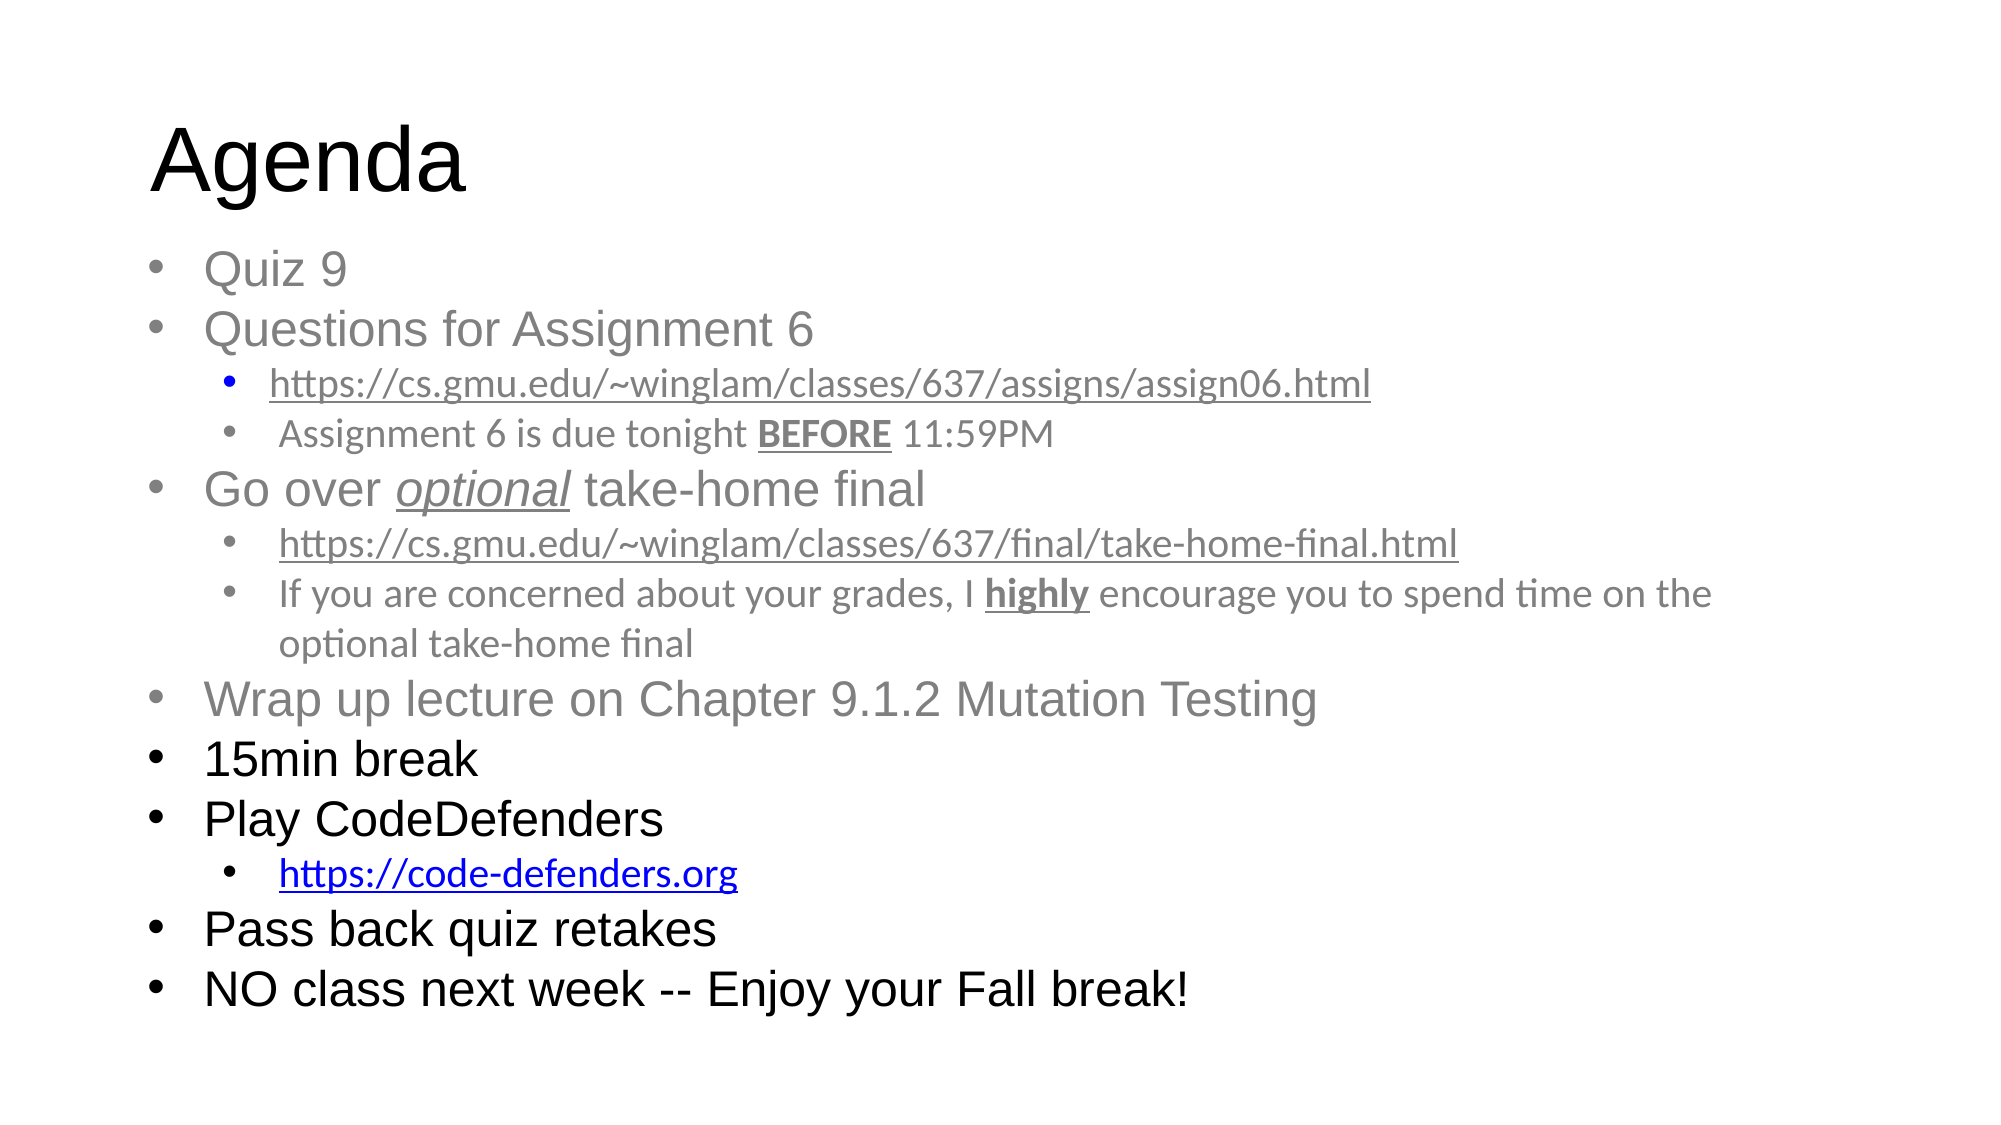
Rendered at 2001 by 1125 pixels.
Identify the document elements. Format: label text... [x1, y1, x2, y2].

list Quiz 9 Questions for Assignment 6 https://cs.gmu.edu/~winglam/classes/637/assigns/assign06.html Assignment 6 is due tonight BEFORE 11:59PM Go over optional take-home final https://cs.gmu.edu/~winglam/classes/637/final/take-home-final.html If you are concerned about your grades, I highly encourage you to spend time on the optional take-home final Wrap up lecture on Chapter 9.1.2 Mutation Testing 15min break Play CodeDefenders https://code-defenders.org Pass back quiz retakes NO class next week -- Enjoy your Fall break! [147, 236, 1853, 1019]
title Agenda [150, 100, 1839, 215]
